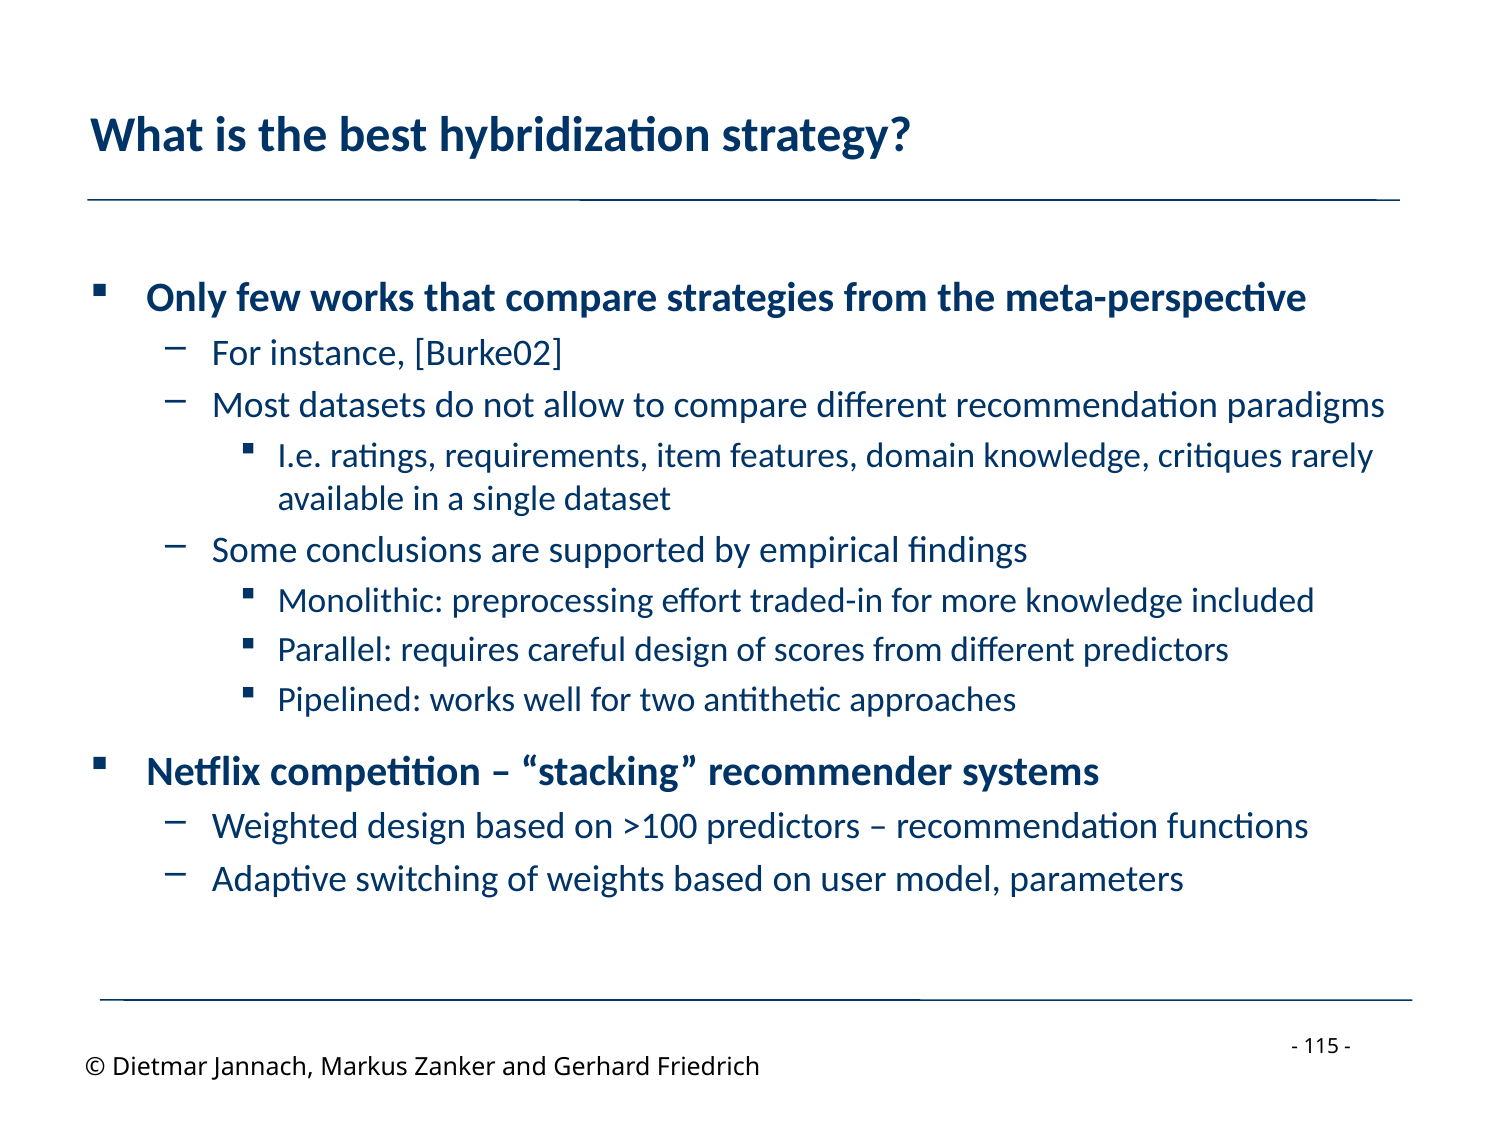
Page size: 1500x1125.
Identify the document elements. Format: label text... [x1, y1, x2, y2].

list Only few works that compare strategies from the meta-perspective For instance, [Burke02] Most datasets do not allow to compare different recommendation paradigms I.e. ratings, requirements, item features, domain knowledge, critiques rarely available in a single dataset Some conclusions are supported by empirical findings Monolithic: preprocessing effort traded-in for more knowledge included Parallel: requires careful design of scores from different predictors Pipelined: works well for two antithetic approaches Netflix competition – “stacking” recommender systems Weighted design based on >100 predictors – recommendation functions Adaptive switching of weights based on user model, parameters [74, 262, 1426, 1006]
title What is the best hybridization strategy? [74, 37, 1426, 226]
